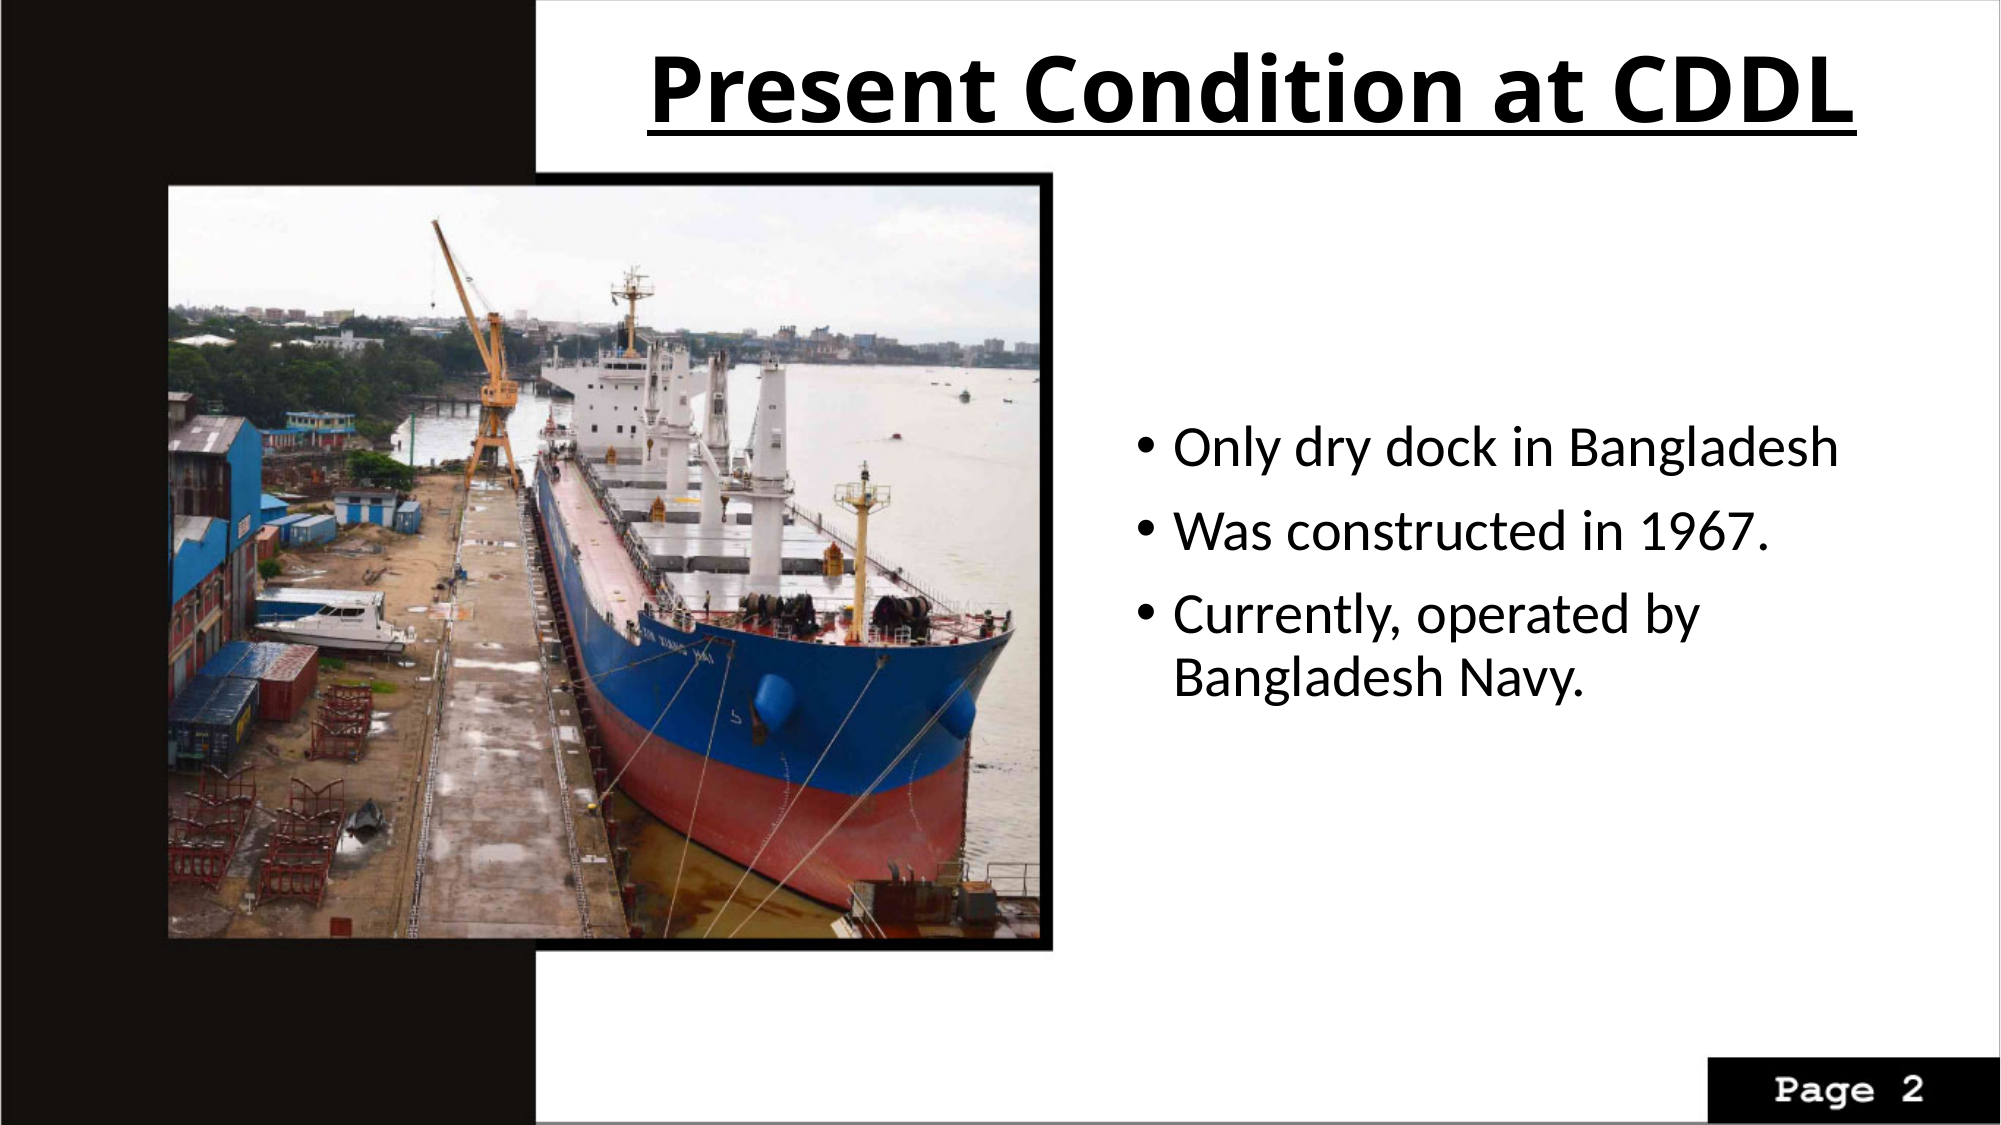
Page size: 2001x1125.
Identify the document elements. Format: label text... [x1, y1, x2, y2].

list Only dry dock in Bangladesh Was constructed in 1967. Currently, operated by Bangladesh Navy. [1120, 408, 1969, 953]
title Present Condition at CDDL [504, 0, 2000, 187]
picture [0, 0, 2001, 1125]
